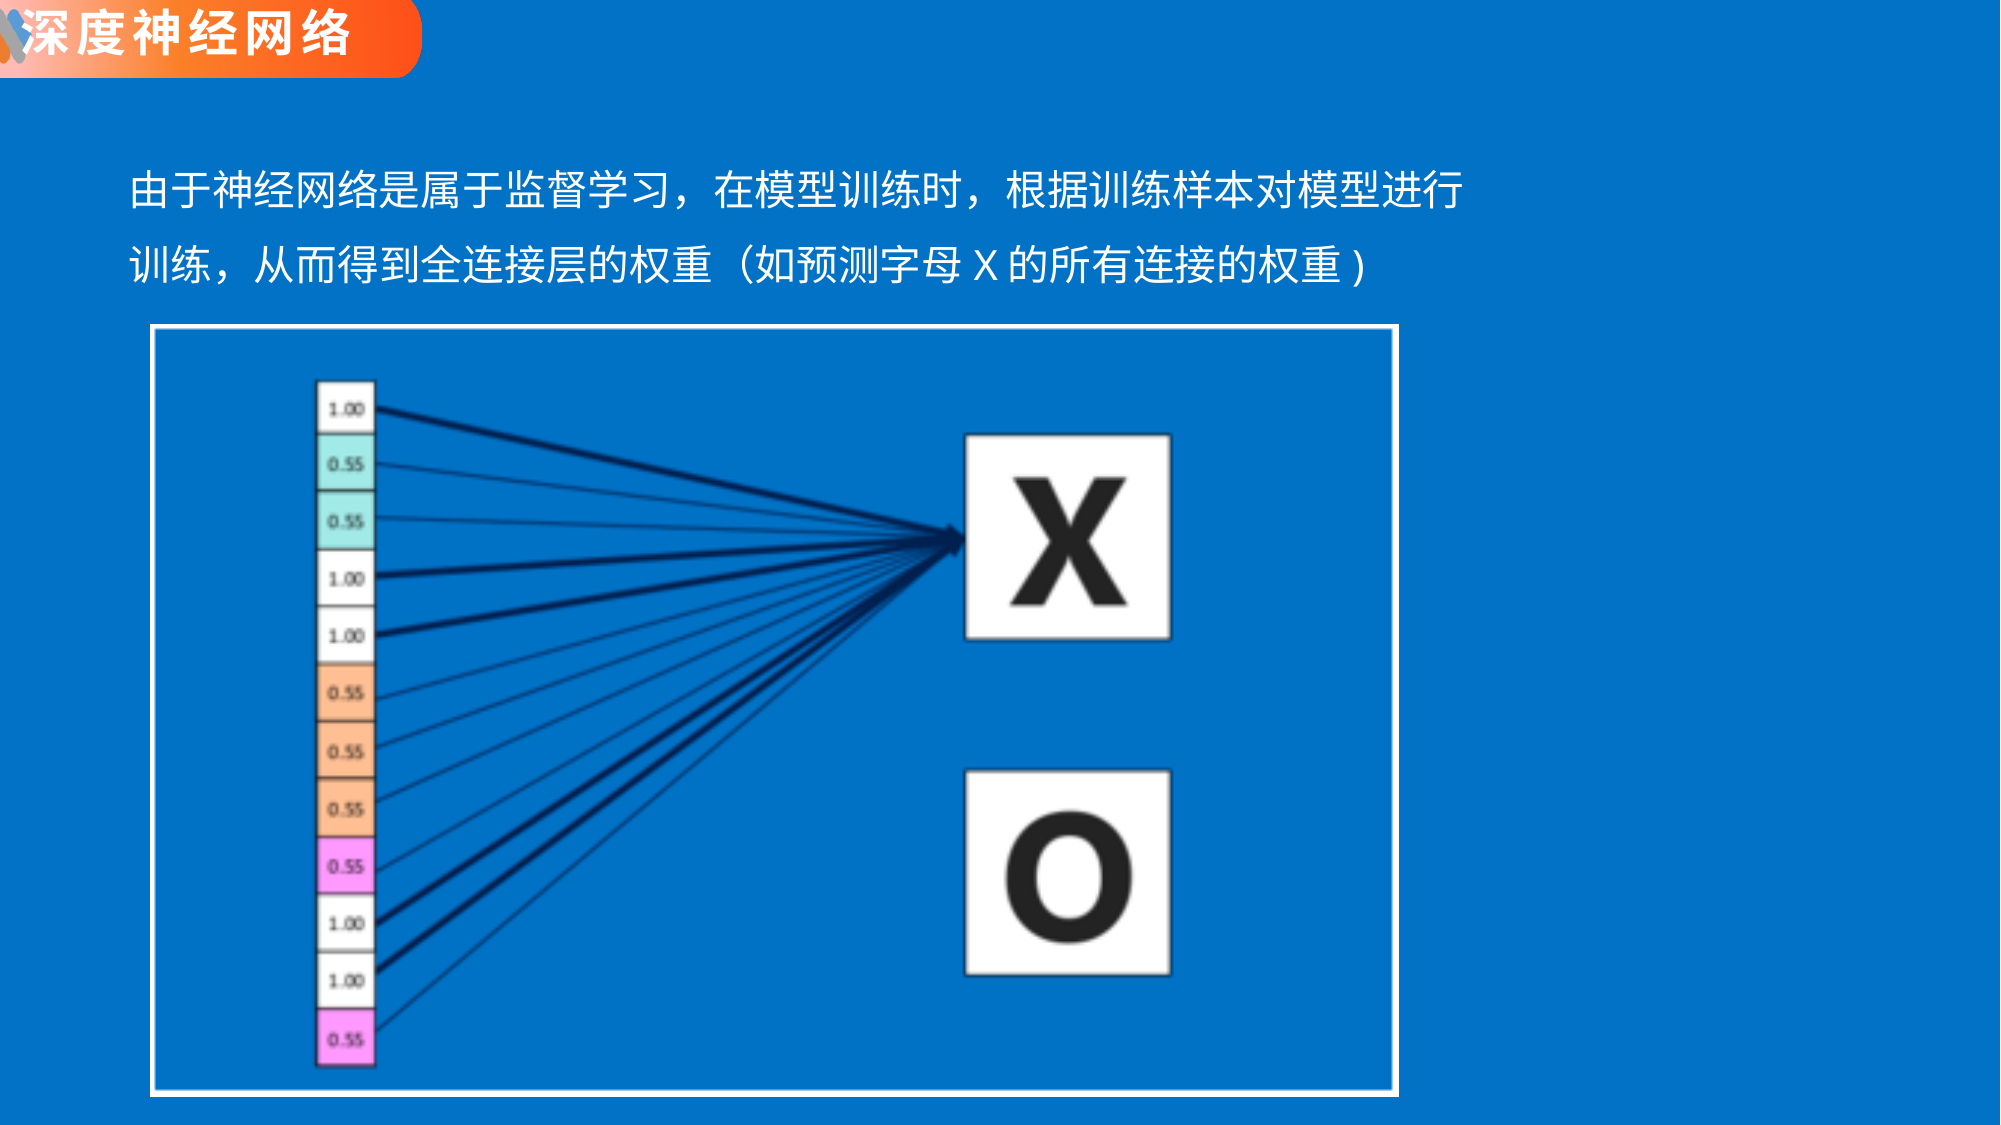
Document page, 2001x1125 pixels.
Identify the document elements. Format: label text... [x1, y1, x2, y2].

picture [150, 324, 1399, 1097]
title 深度神经网络 [0, 0, 423, 78]
text_box 由于神经网络是属于监督学习，在模型训练时，根据训练样本对模型进行训练，从而得到全连接层的权重（如预测字母X的所有连接的权重) [113, 131, 1496, 297]
